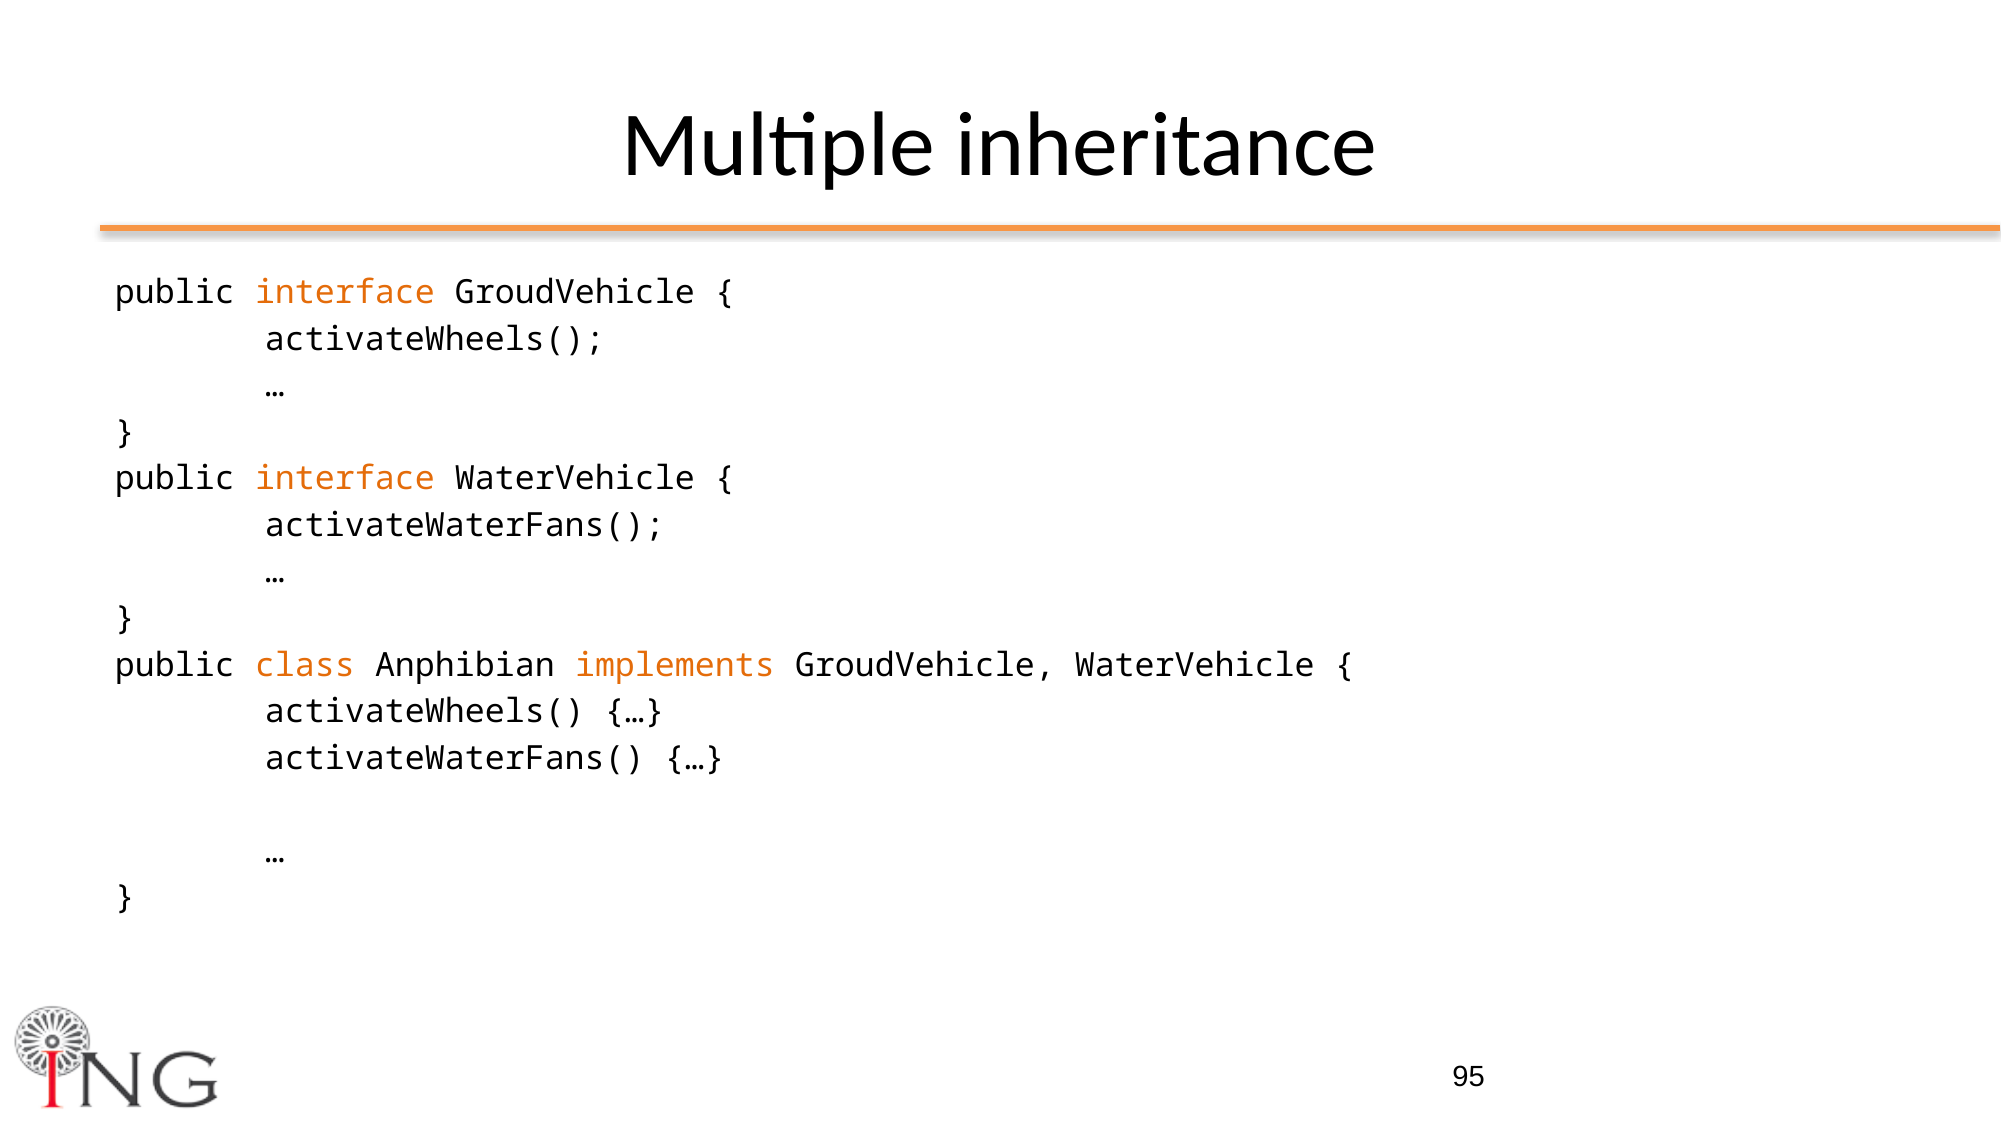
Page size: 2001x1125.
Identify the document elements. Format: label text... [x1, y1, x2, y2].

text_box 95 [1437, 1049, 1750, 1125]
picture [0, 987, 244, 1125]
list public interface GroudVehicle { activateWheels(); … } public interface WaterVehicle { activateWaterFans(); … } public class Anphibian implements GroudVehicle, WaterVehicle { activateWheels() {…} activateWaterFans() {…} … } [99, 262, 1900, 1005]
title Multiple inheritance [99, 45, 1900, 233]
